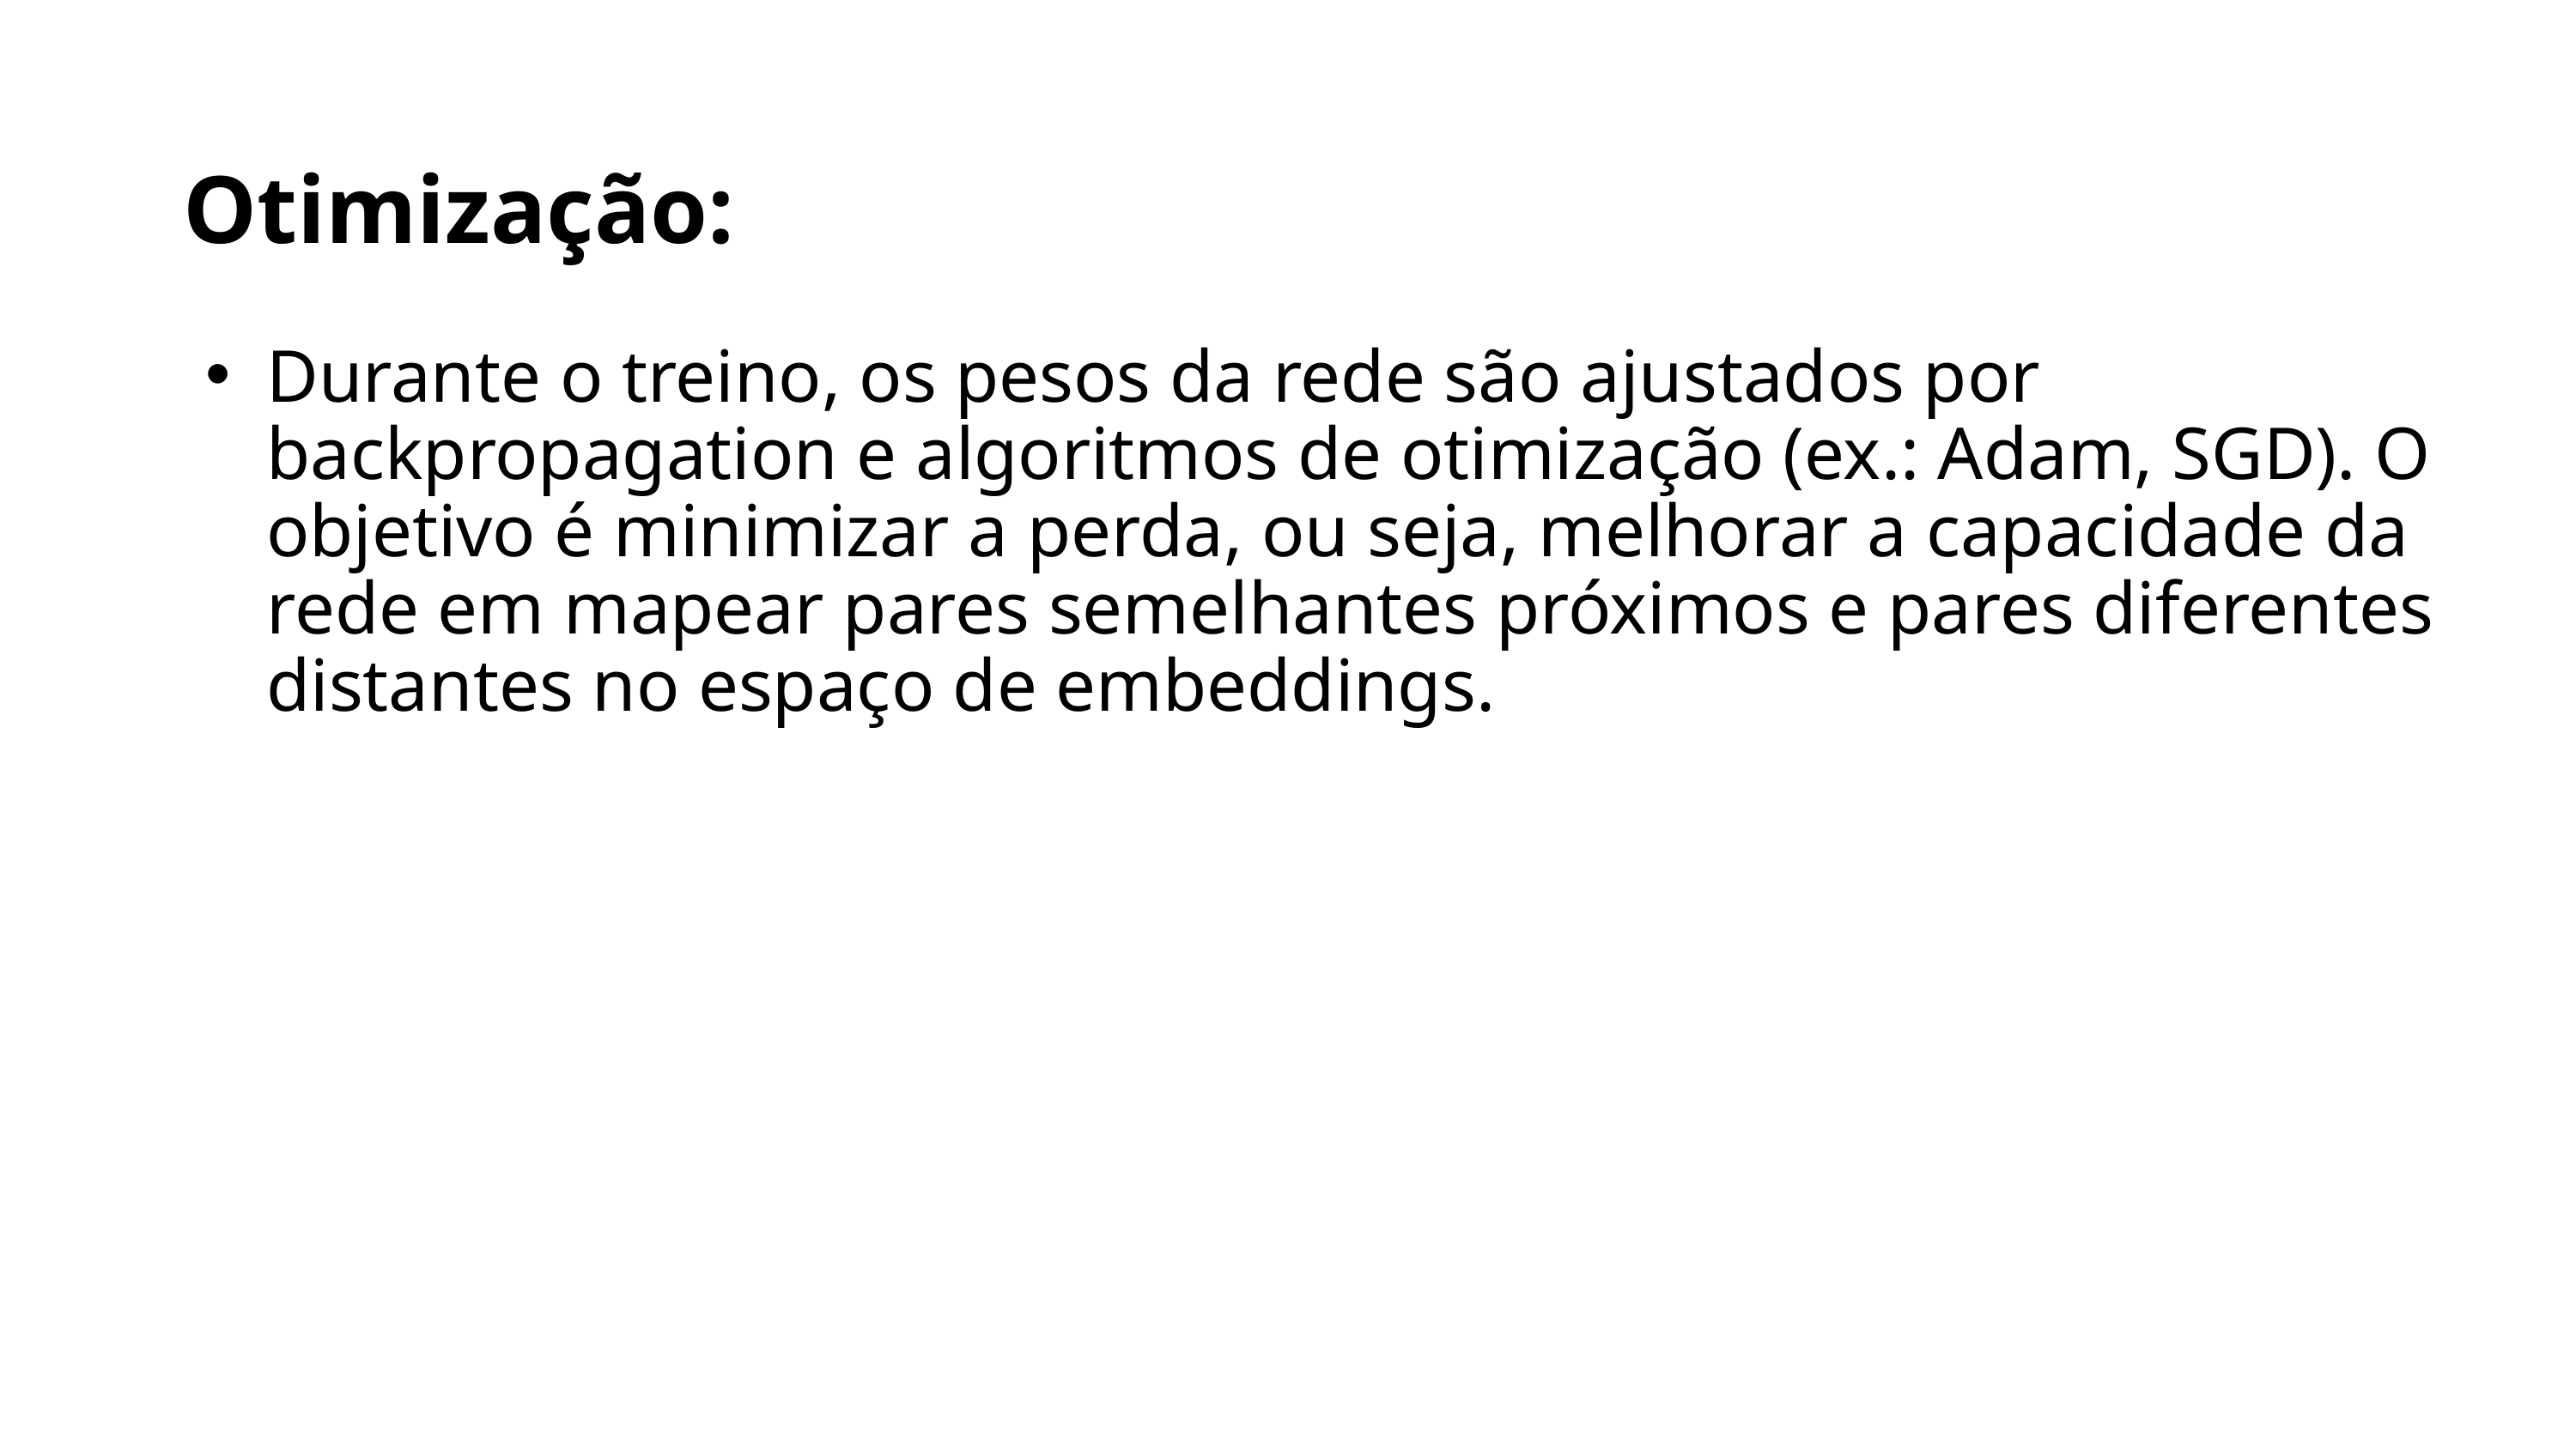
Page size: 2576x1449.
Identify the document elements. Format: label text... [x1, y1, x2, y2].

text_box Durante o treino, os pesos da rede são ajustados por backpropagation e algoritmos de otimização (ex.: Adam, SGD). O objetivo é minimizar a perda, ou seja, melhorar a capacidade da rede em mapear pares semelhantes próximos e pares diferentes distantes no espaço de embeddings. [144, 261, 2451, 725]
text_box Otimização: [144, 131, 774, 262]
